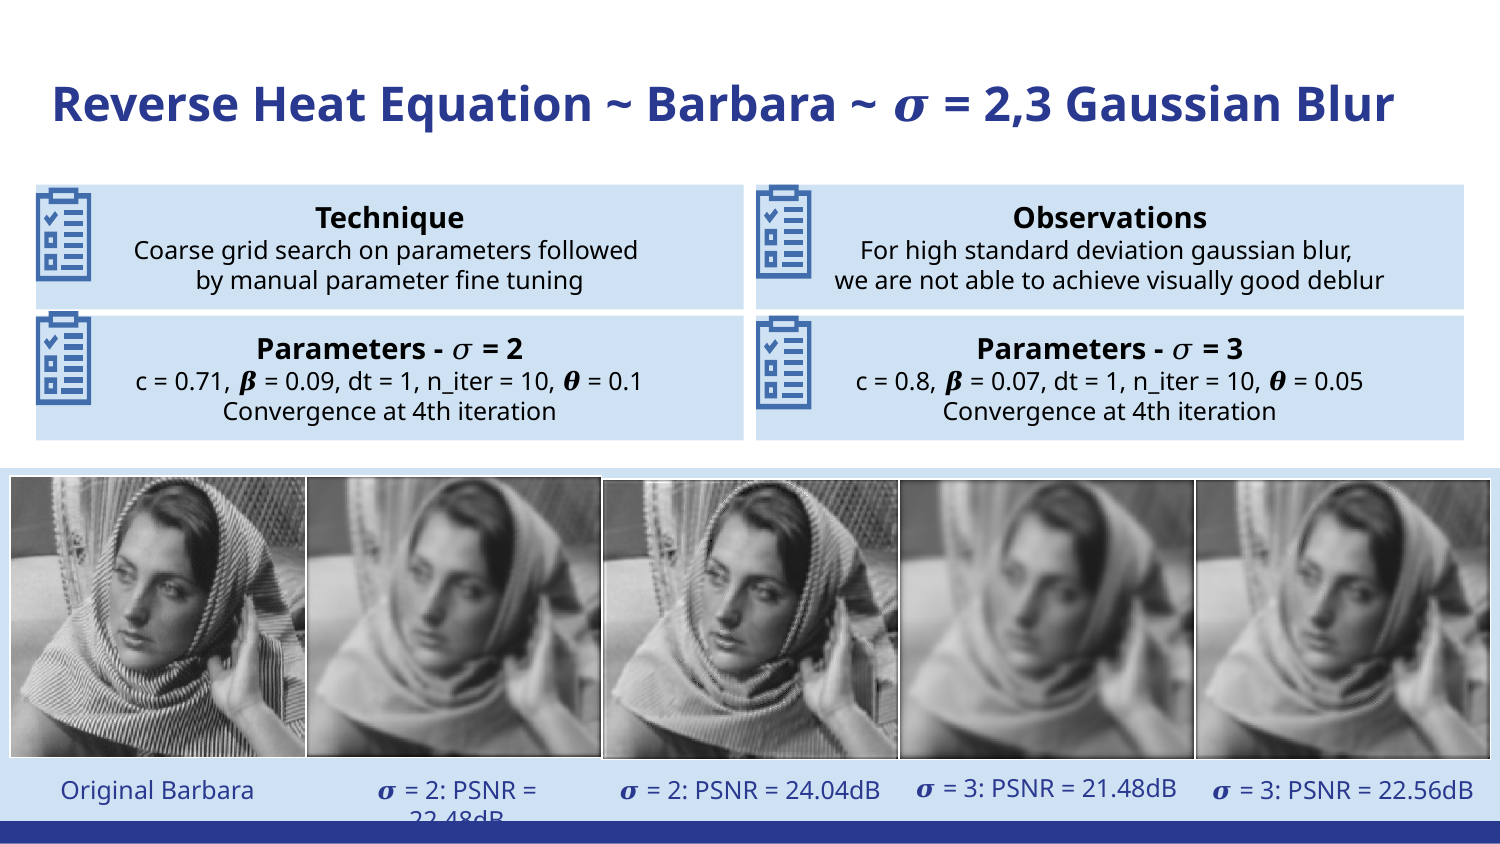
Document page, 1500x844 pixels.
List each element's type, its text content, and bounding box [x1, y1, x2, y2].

title Reverse Heat Equation ~ Barbara ~ 𝝈 = 2,3 Gaussian Blur [36, 58, 1464, 158]
text_box Parameters - 𝜎 = 2 c = 0.71, 𝜷 = 0.09, dt = 1, n_iter = 10, 𝜽 = 0.1 Convergence at 4th iteration [36, 315, 744, 441]
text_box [755, 184, 812, 279]
text_box Observations For high standard deviation gaussian blur, we are not able to achieve visually good deblur [756, 184, 1464, 310]
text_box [755, 315, 812, 410]
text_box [35, 187, 92, 282]
text_box 𝝈 = 2: PSNR = 24.04dB [601, 768, 898, 820]
text_box 𝝈 = 3: PSNR = 22.56dB [1194, 768, 1491, 820]
text_box Technique Coarse grid search on parameters followed by manual parameter fine tuning [36, 184, 744, 310]
text_box Original Barbara [17, 765, 298, 820]
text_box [35, 310, 92, 406]
text_box 𝝈 = 3: PSNR = 21.48dB [898, 768, 1194, 818]
picture [8, 475, 1492, 760]
text_box 𝝈 = 2: PSNR = 22.48dB [311, 765, 602, 844]
text_box Parameters - 𝜎 = 3 c = 0.8, 𝜷 = 0.07, dt = 1, n_iter = 10, 𝜽 = 0.05 Convergence at 4th iteration [756, 315, 1464, 441]
text_box [0, 468, 1500, 821]
